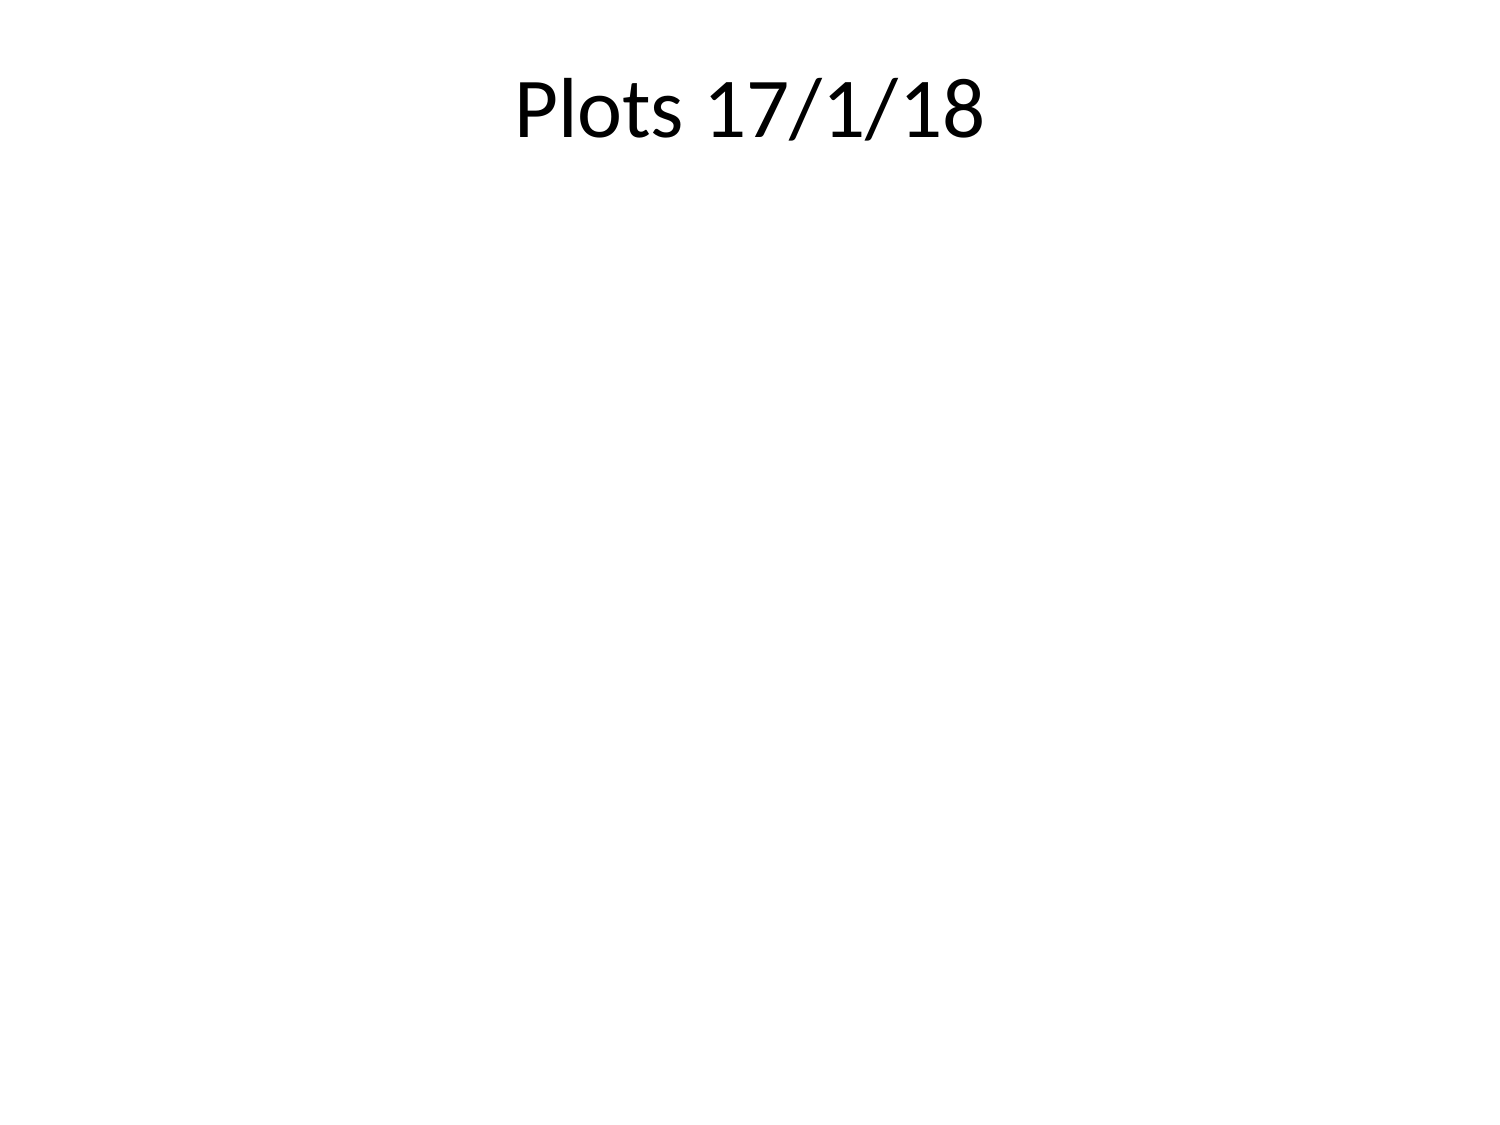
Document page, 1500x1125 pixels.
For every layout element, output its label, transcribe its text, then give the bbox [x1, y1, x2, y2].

title Plots 17/1/18 [75, 45, 1425, 163]
